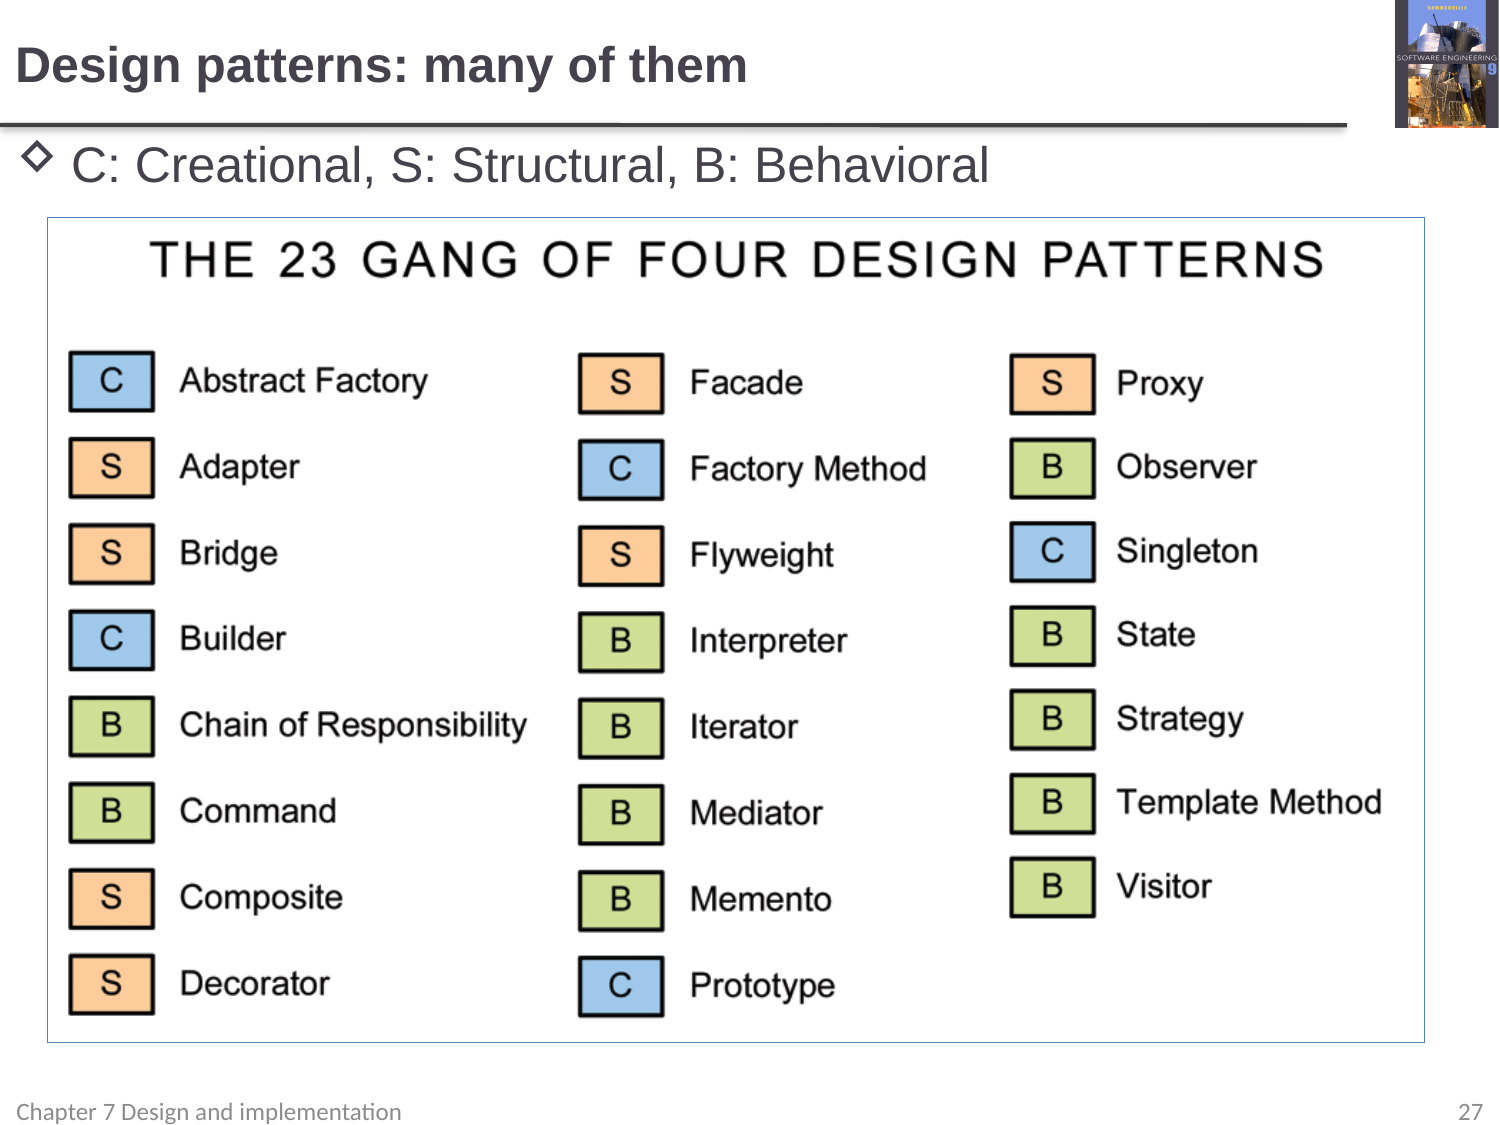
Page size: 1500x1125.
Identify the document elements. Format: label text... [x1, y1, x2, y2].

picture [1397, 0, 1499, 125]
picture [47, 216, 1426, 1043]
title Design patterns: many of them [0, 0, 1397, 125]
footer Chapter 7 Design and implementation [1, 1095, 477, 1125]
slide_number 27 [1148, 1095, 1499, 1125]
list C: Creational, S: Structural, B: Behavioral [0, 125, 1500, 1017]
